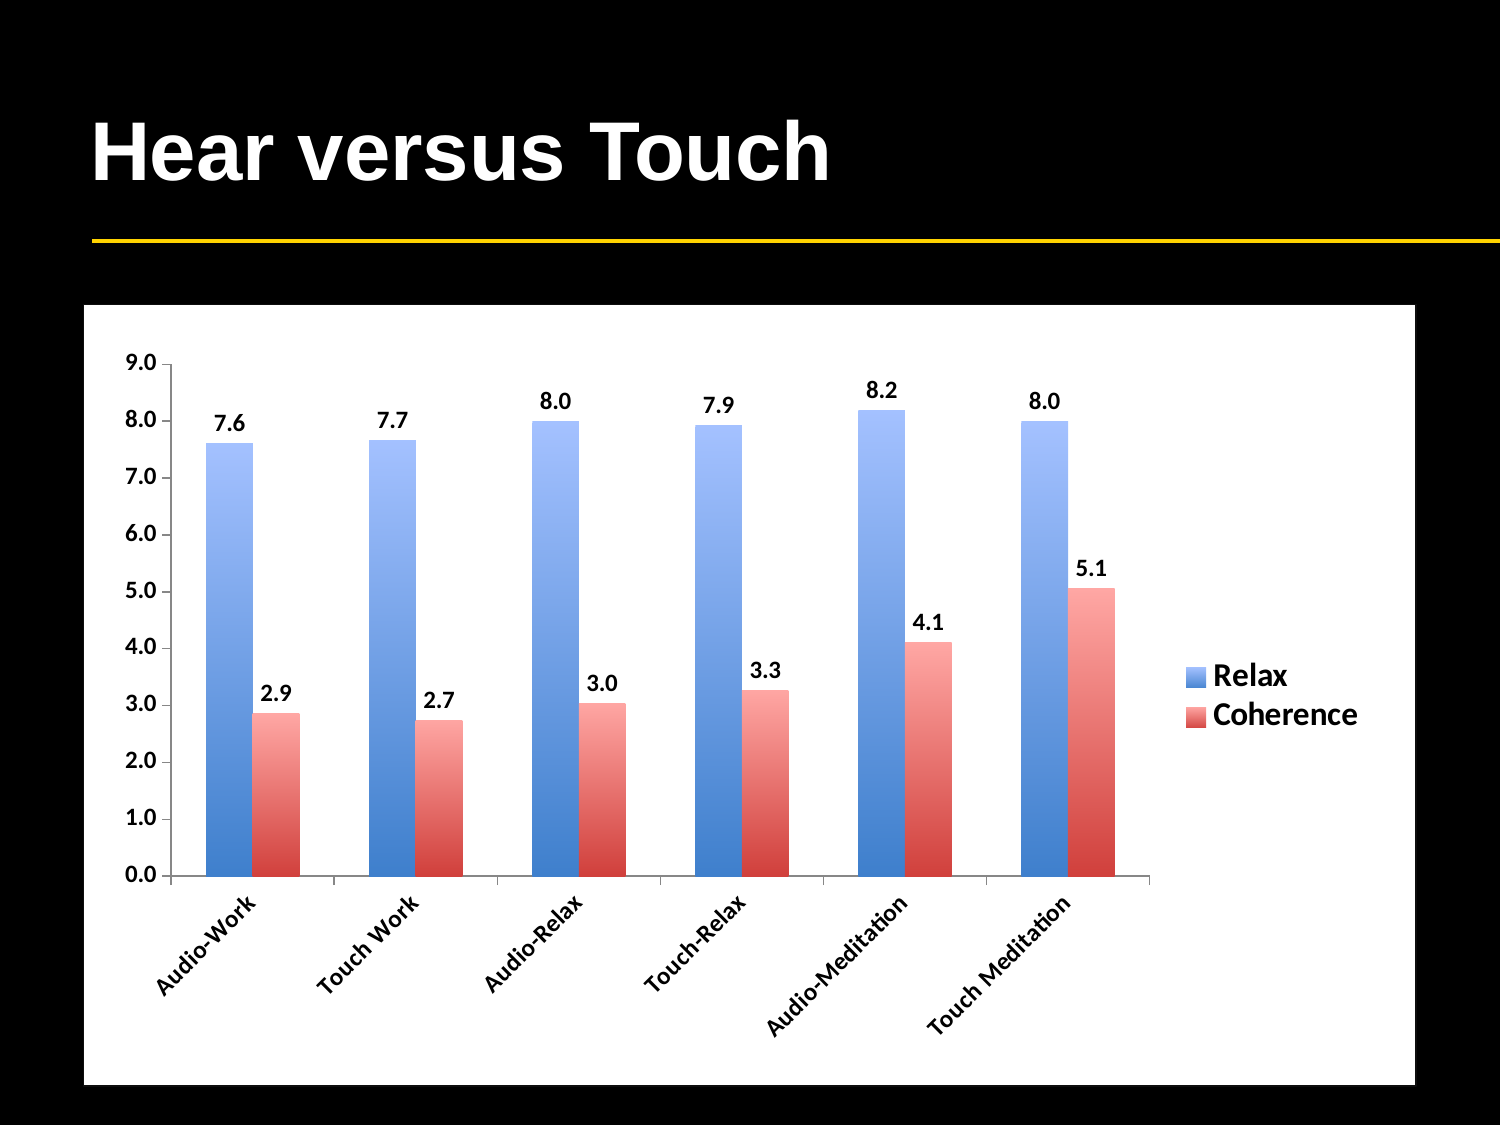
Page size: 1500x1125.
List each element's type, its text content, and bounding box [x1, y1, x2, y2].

text_box [83, 304, 1417, 1087]
text_box [0, 0, 1500, 1125]
chart [99, 337, 1383, 1059]
title Hear versus Touch [75, 53, 1425, 242]
